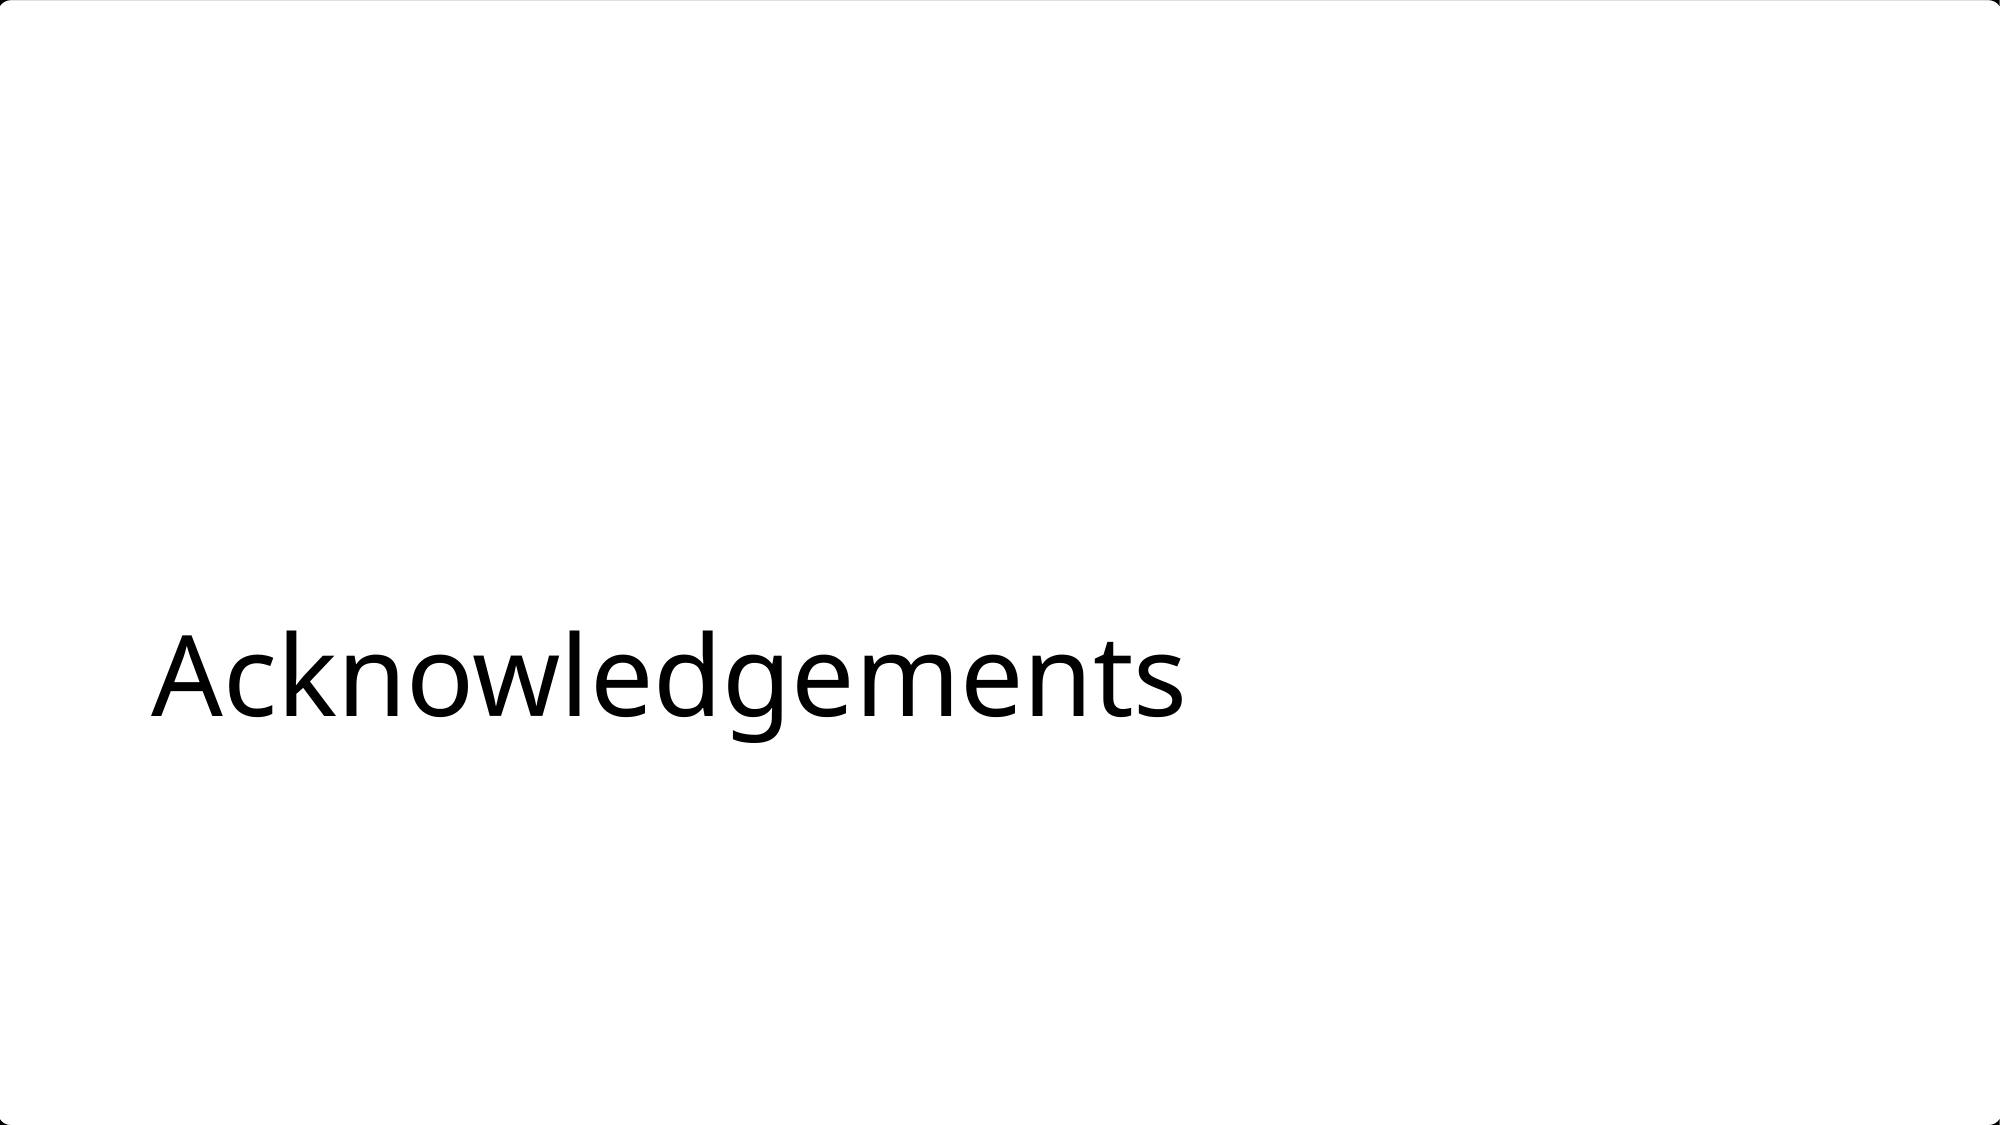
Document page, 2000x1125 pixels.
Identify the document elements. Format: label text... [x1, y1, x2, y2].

title Acknowledgements [136, 280, 1862, 749]
